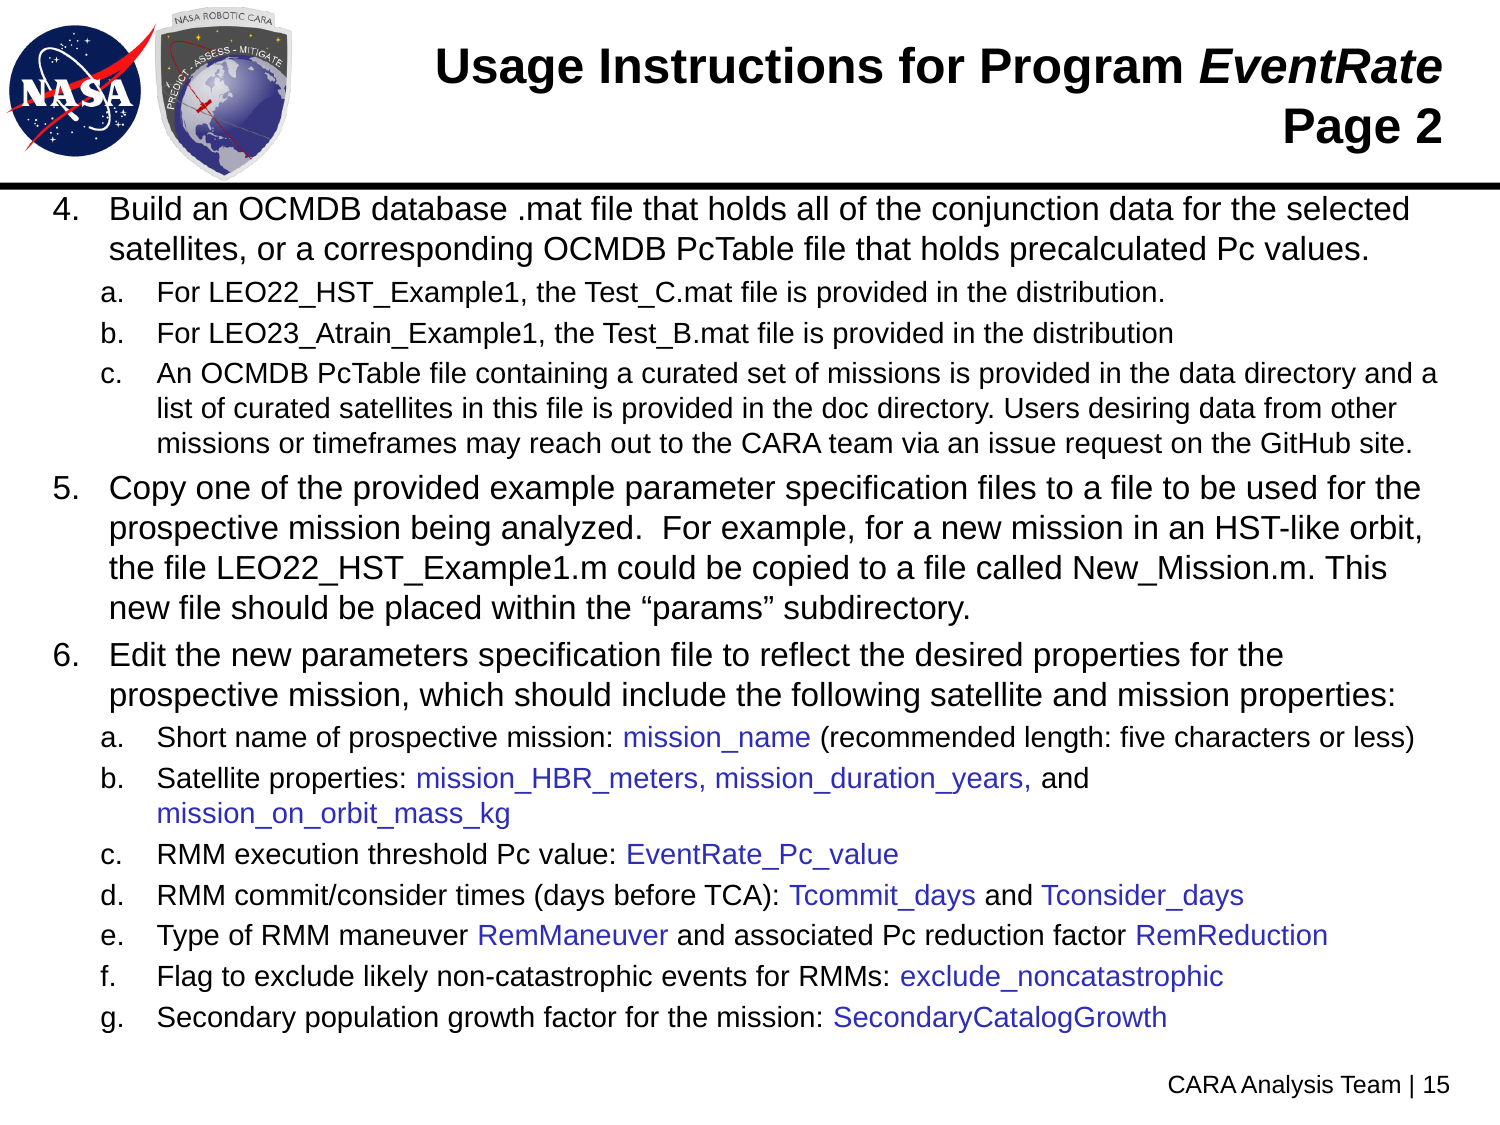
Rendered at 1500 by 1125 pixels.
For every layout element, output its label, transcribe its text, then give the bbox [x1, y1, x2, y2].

picture [0, 0, 285, 179]
title Usage Instructions for Program EventRate Page 2 [285, 0, 1459, 179]
list Build an OCMDB database .mat file that holds all of the conjunction data for the selected satellites, or a corresponding OCMDB PcTable file that holds precalculated Pc values. For LEO22_HST_Example1, the Test_C.mat file is provided in the distribution. For LEO23_Atrain_Example1, the Test_B.mat file is provided in the distribution An OCMDB PcTable file containing a curated set of missions is provided in the data directory and a list of curated satellites in this file is provided in the doc directory. Users desiring data from other missions or timeframes may reach out to the CARA team via an issue request on the GitHub site. Copy one of the provided example parameter specification files to a file to be used for the prospective mission being analyzed. For example, for a new mission in an HST-like orbit, the file LEO22_HST_Example1.m could be copied to a file called New_Mission.m. This new file should be placed within the “params” subdirectory. Edit the new parameters specification file to reflect the desired properties for the prospective mission, which should include the following satellite and mission properties: Short name of prospective mission: mission_name (recommended length: five characters or less) Satellite properties: mission_HBR_meters, mission_duration_years, and mission_on_orbit_mass_kg RMM execution threshold Pc value: EventRate_Pc_value RMM commit/consider times (days before TCA): Tcommit_days and Tconsider_days Type of RMM maneuver RemManeuver and associated Pc reduction factor RemReduction Flag to exclude likely non-catastrophic events for RMMs: exclude_noncatastrophic Secondary population growth factor for the mission: SecondaryCatalogGrowth [37, 179, 1463, 1079]
